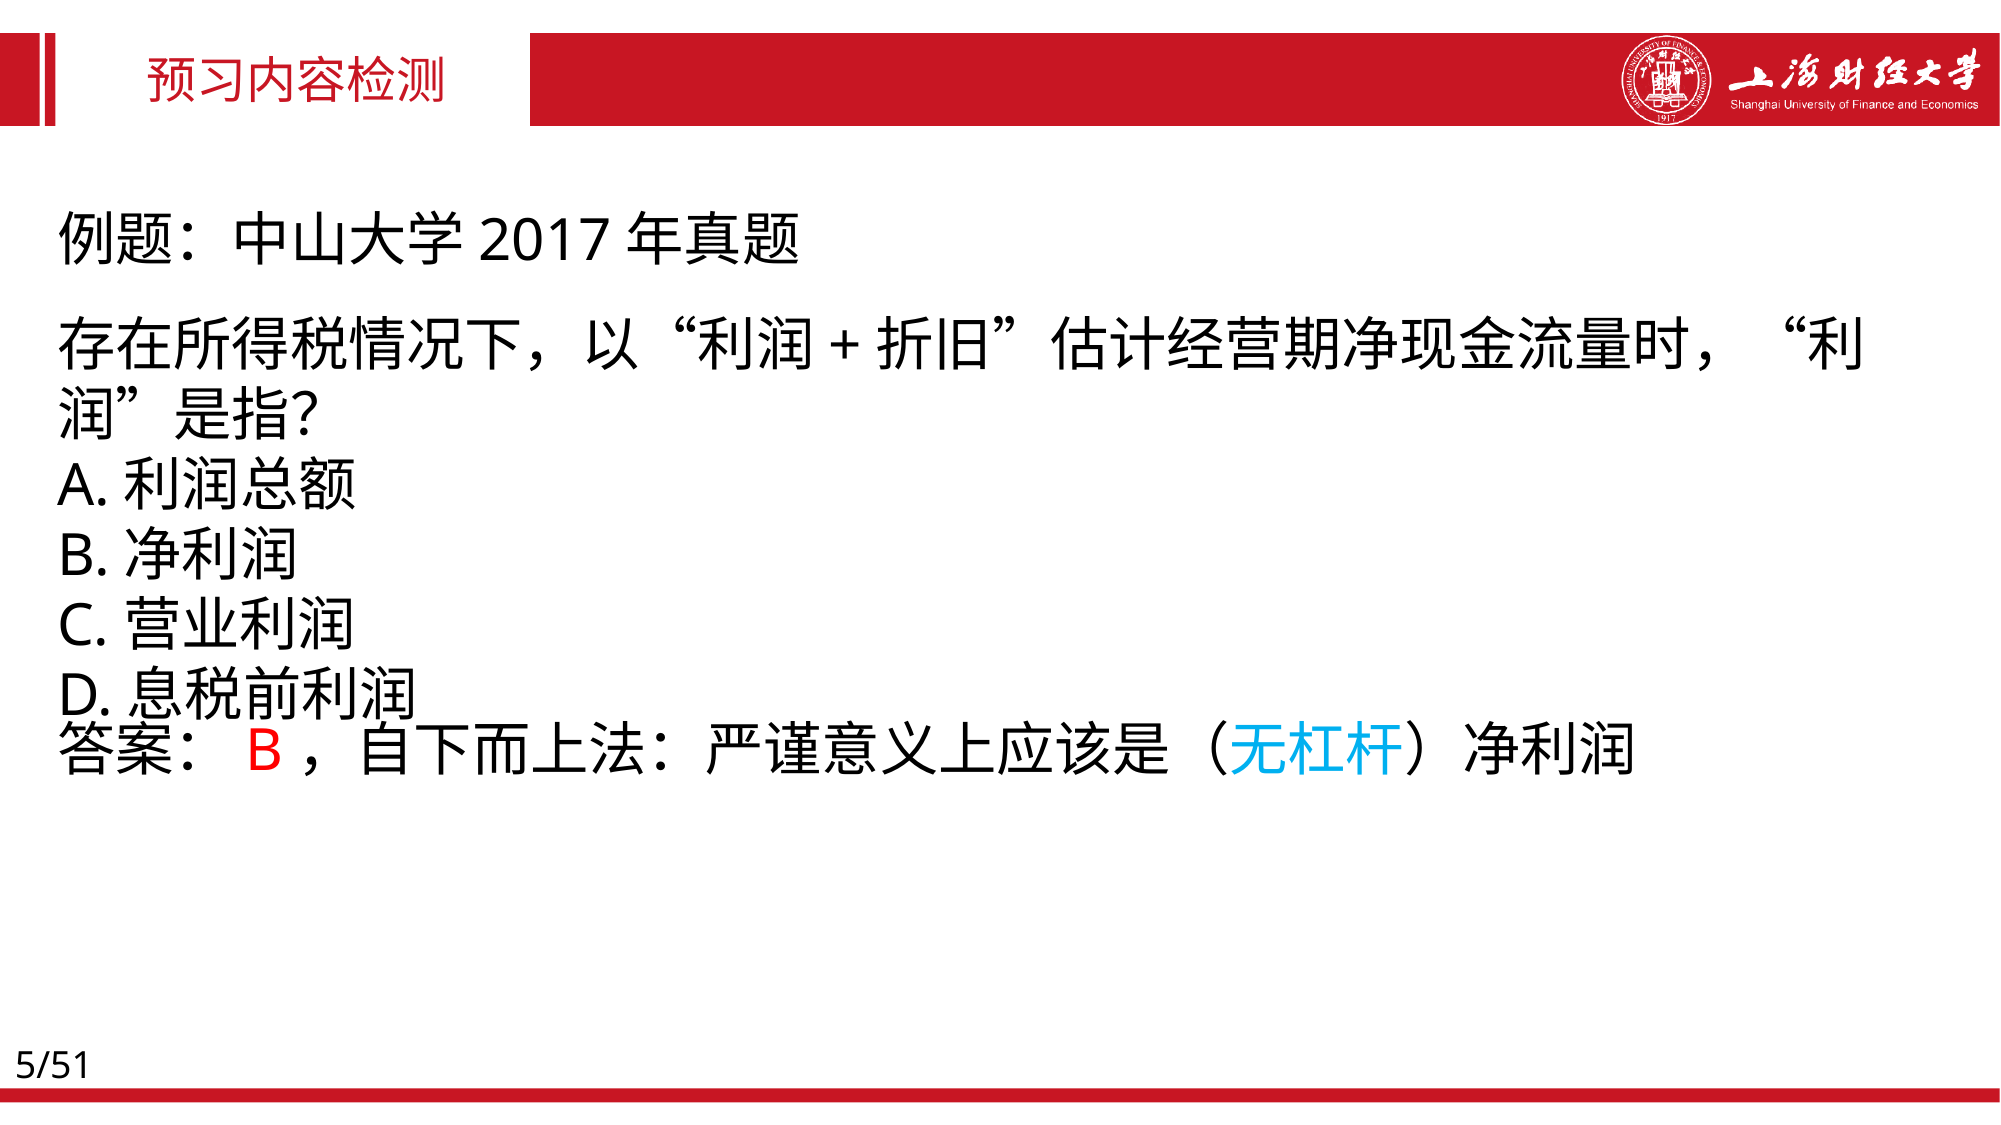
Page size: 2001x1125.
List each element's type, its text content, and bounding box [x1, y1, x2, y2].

text_box 例题：中山大学2017年真题 存在所得税情况下，以“利润+折旧”估计经营期净现金流量时，“利润”是指？ A.利润总额 B.净利润 C.营业利润 D.息税前利润 [42, 194, 1958, 735]
text_box 预习内容检测 [131, 41, 462, 116]
picture [1595, 0, 2000, 172]
text_box 答案：B，自下而上法：严谨意义上应该是（无杠杆）净利润 [42, 704, 1687, 790]
